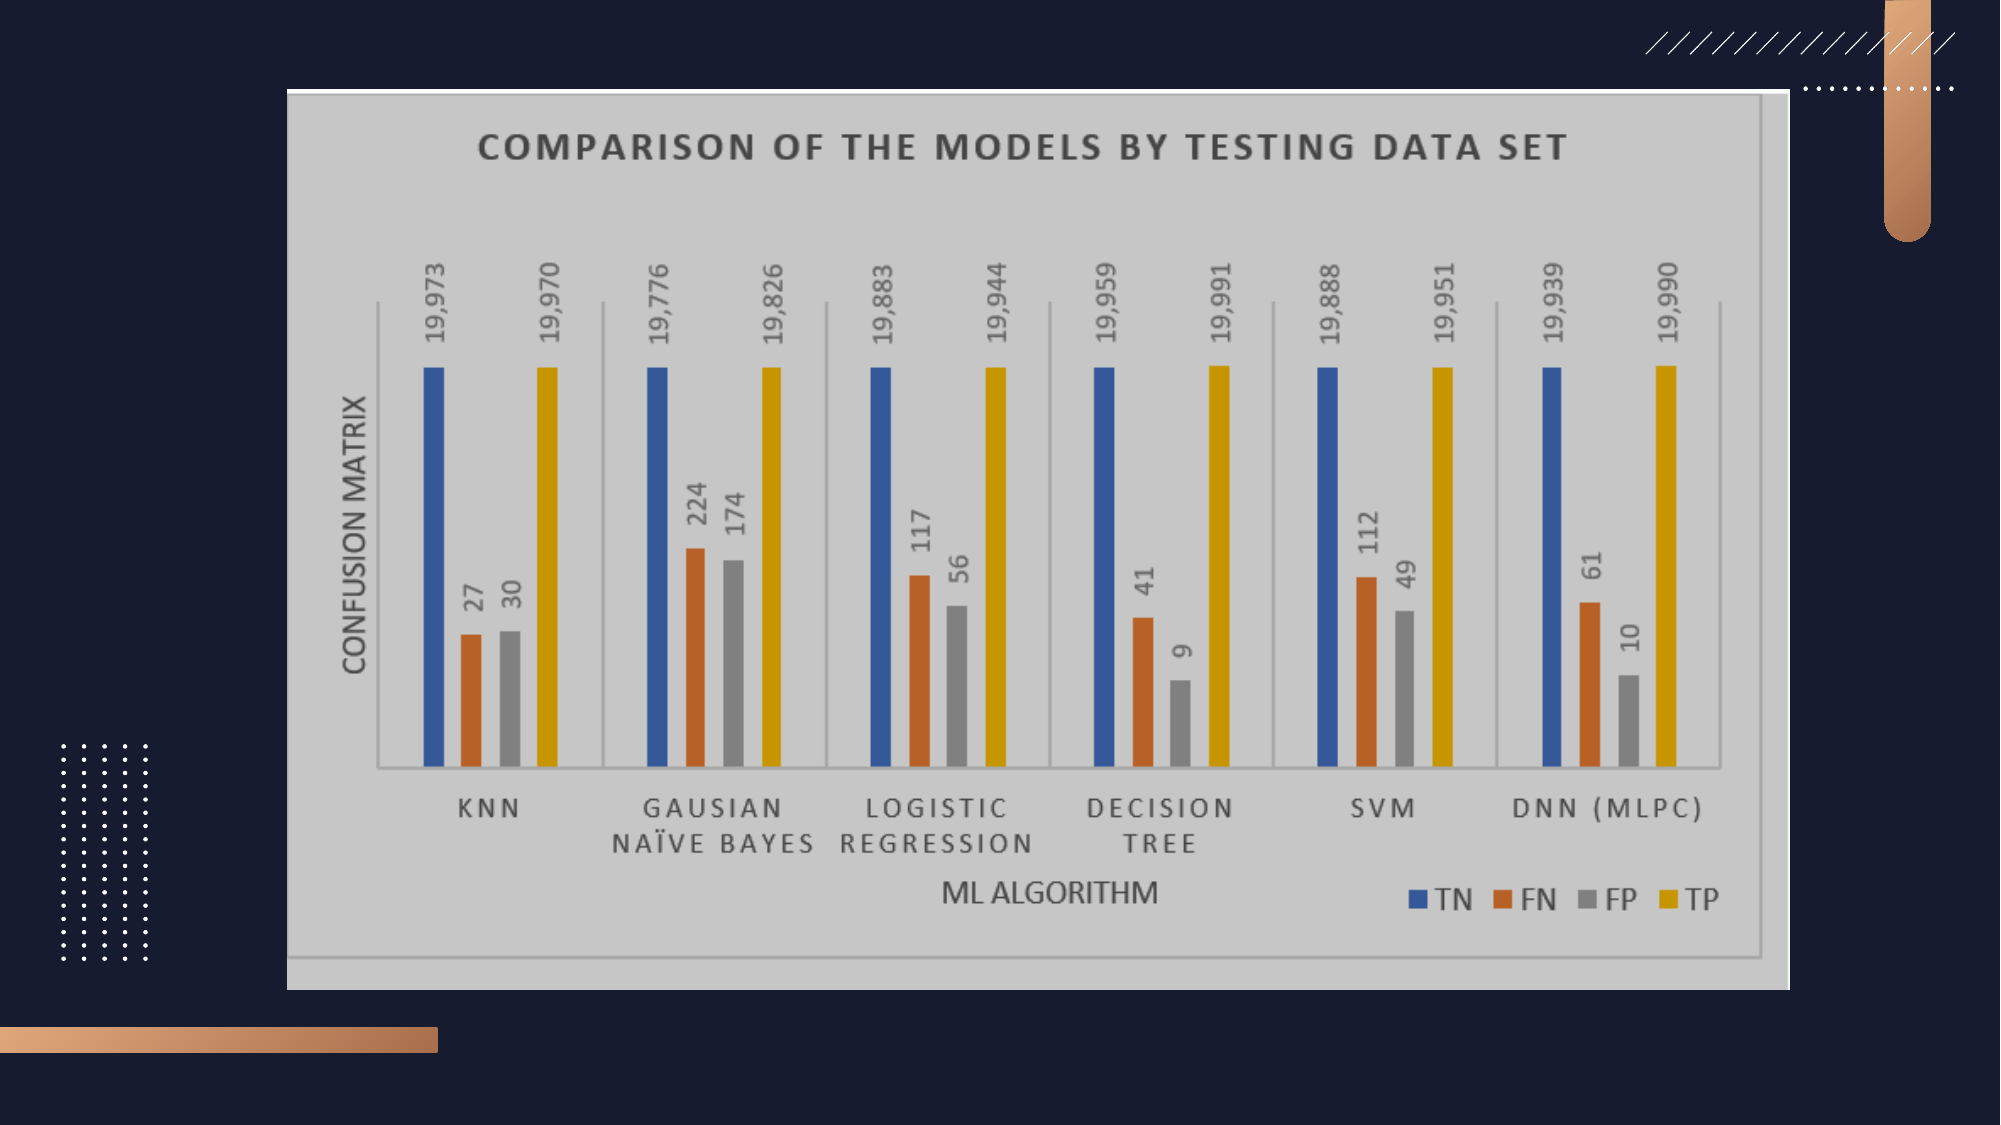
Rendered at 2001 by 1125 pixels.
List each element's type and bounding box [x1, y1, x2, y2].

picture [61, 744, 148, 961]
picture [287, 88, 1790, 990]
picture [1804, 87, 1956, 98]
picture [1645, 31, 1956, 55]
